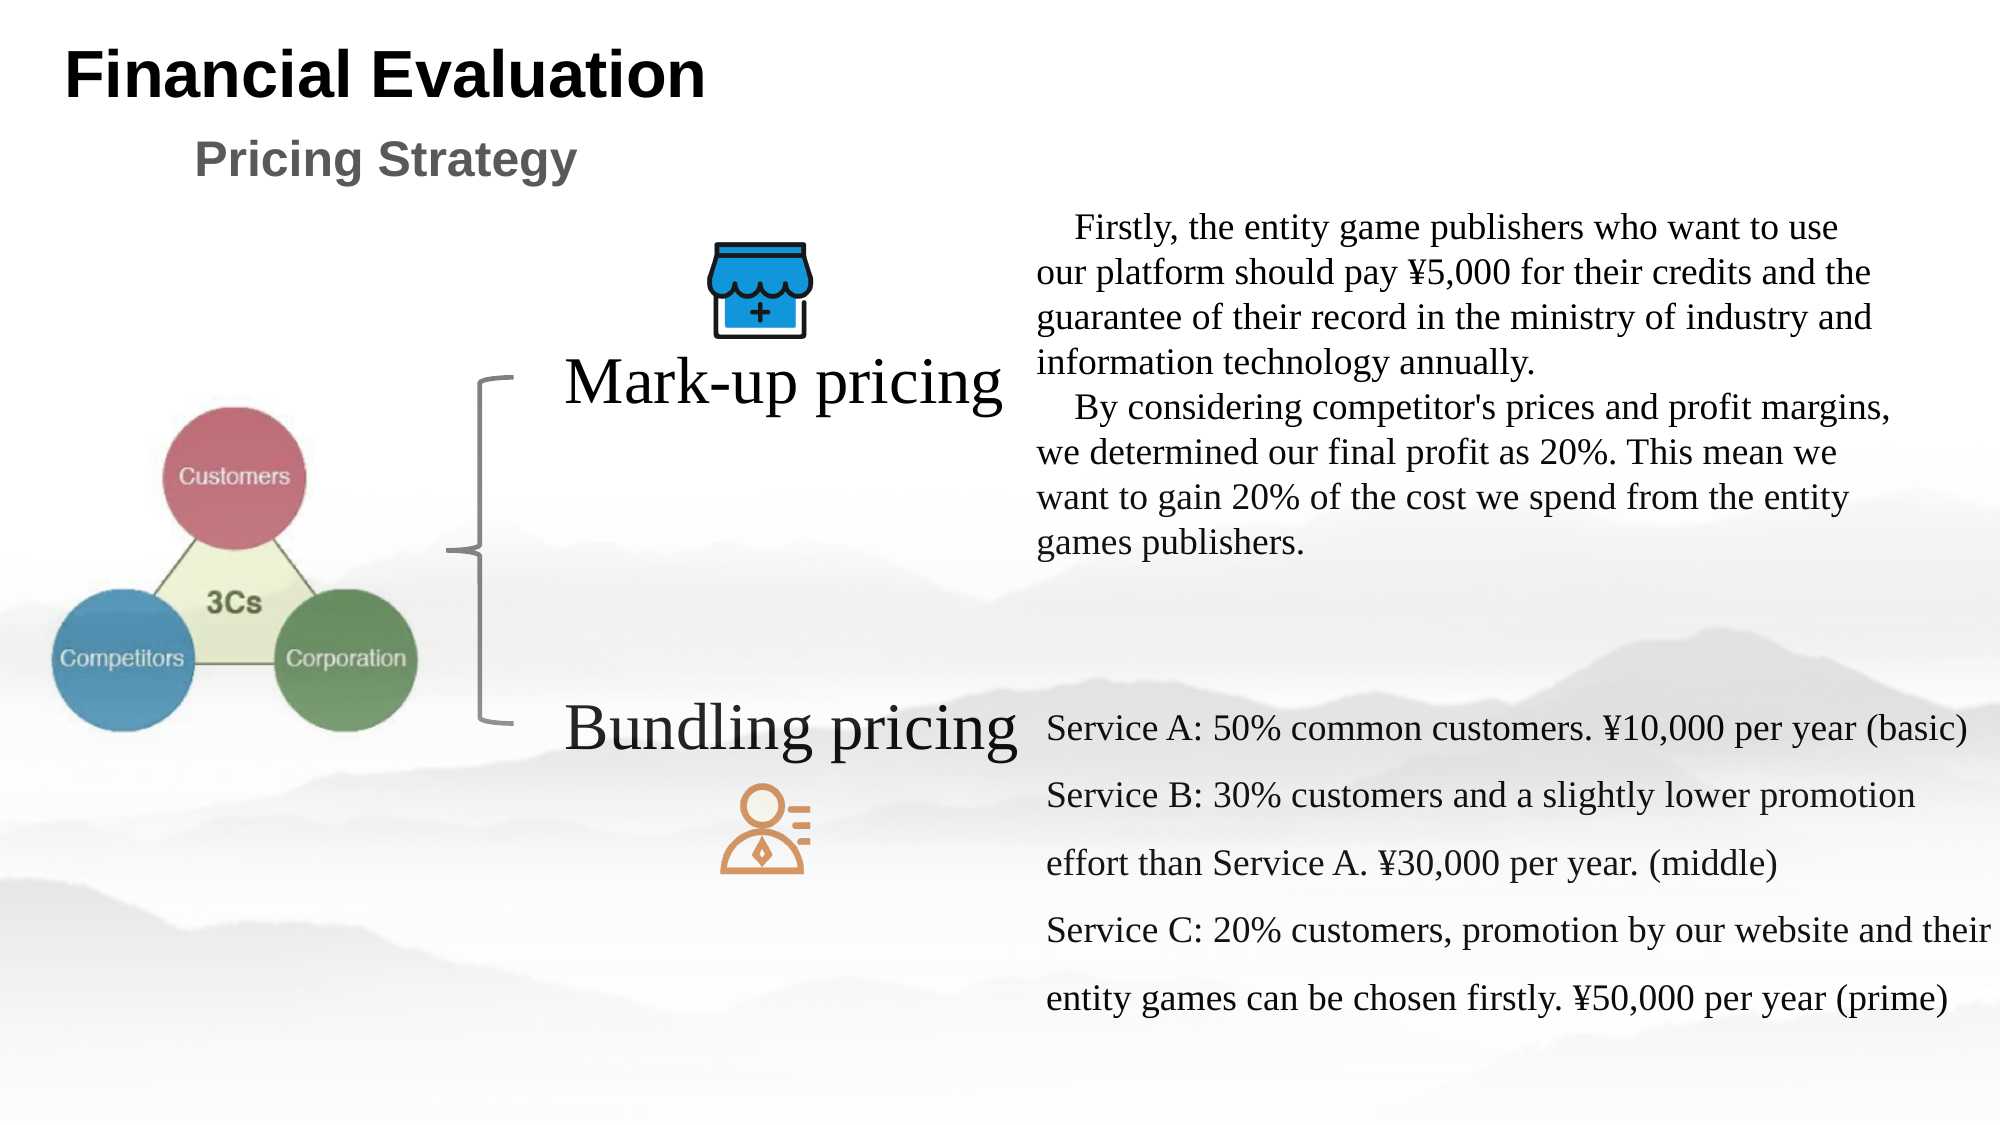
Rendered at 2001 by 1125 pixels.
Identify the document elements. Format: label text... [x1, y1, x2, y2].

picture [0, 159, 2000, 1125]
text_box Pricing Strategy [59, 118, 713, 159]
text_box Financial Evaluation [0, 23, 790, 118]
